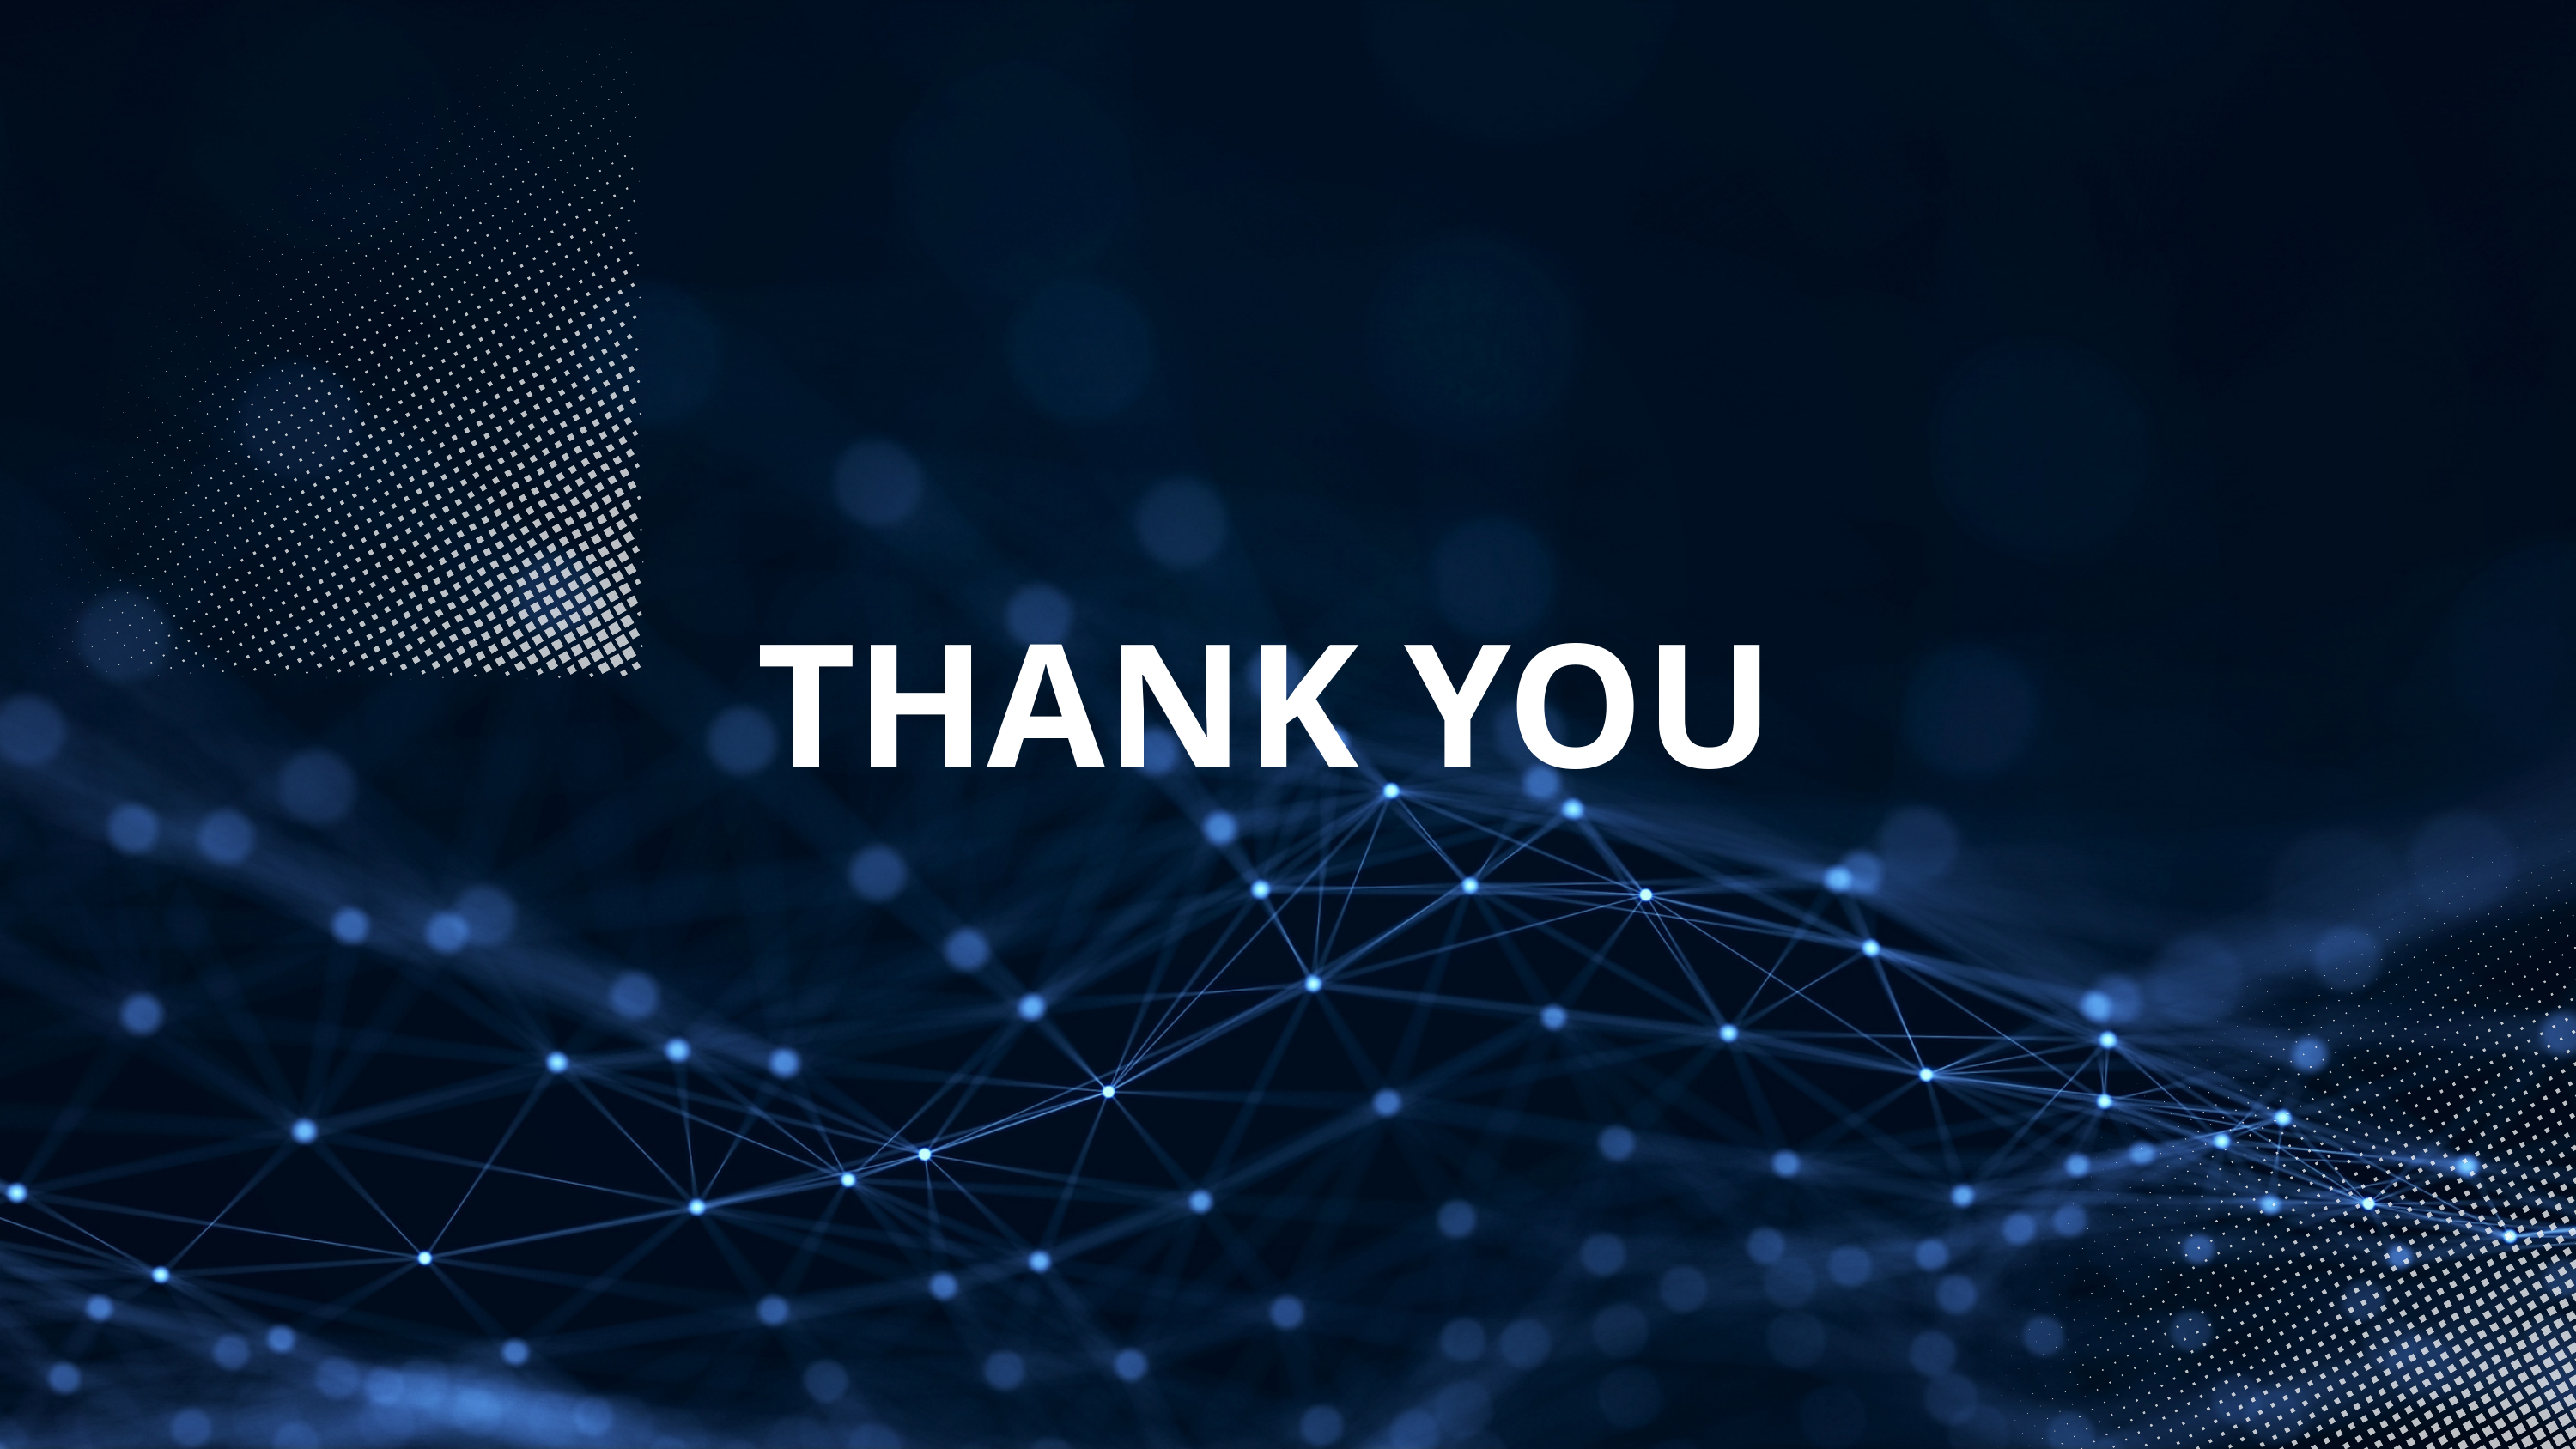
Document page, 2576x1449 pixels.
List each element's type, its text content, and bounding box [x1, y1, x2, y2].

text_box THANK YOU [376, 641, 2200, 803]
text_box [1933, 779, 2576, 1449]
text_box [646, 0, 2576, 779]
text_box [0, 681, 1933, 1449]
text_box [0, 0, 646, 681]
